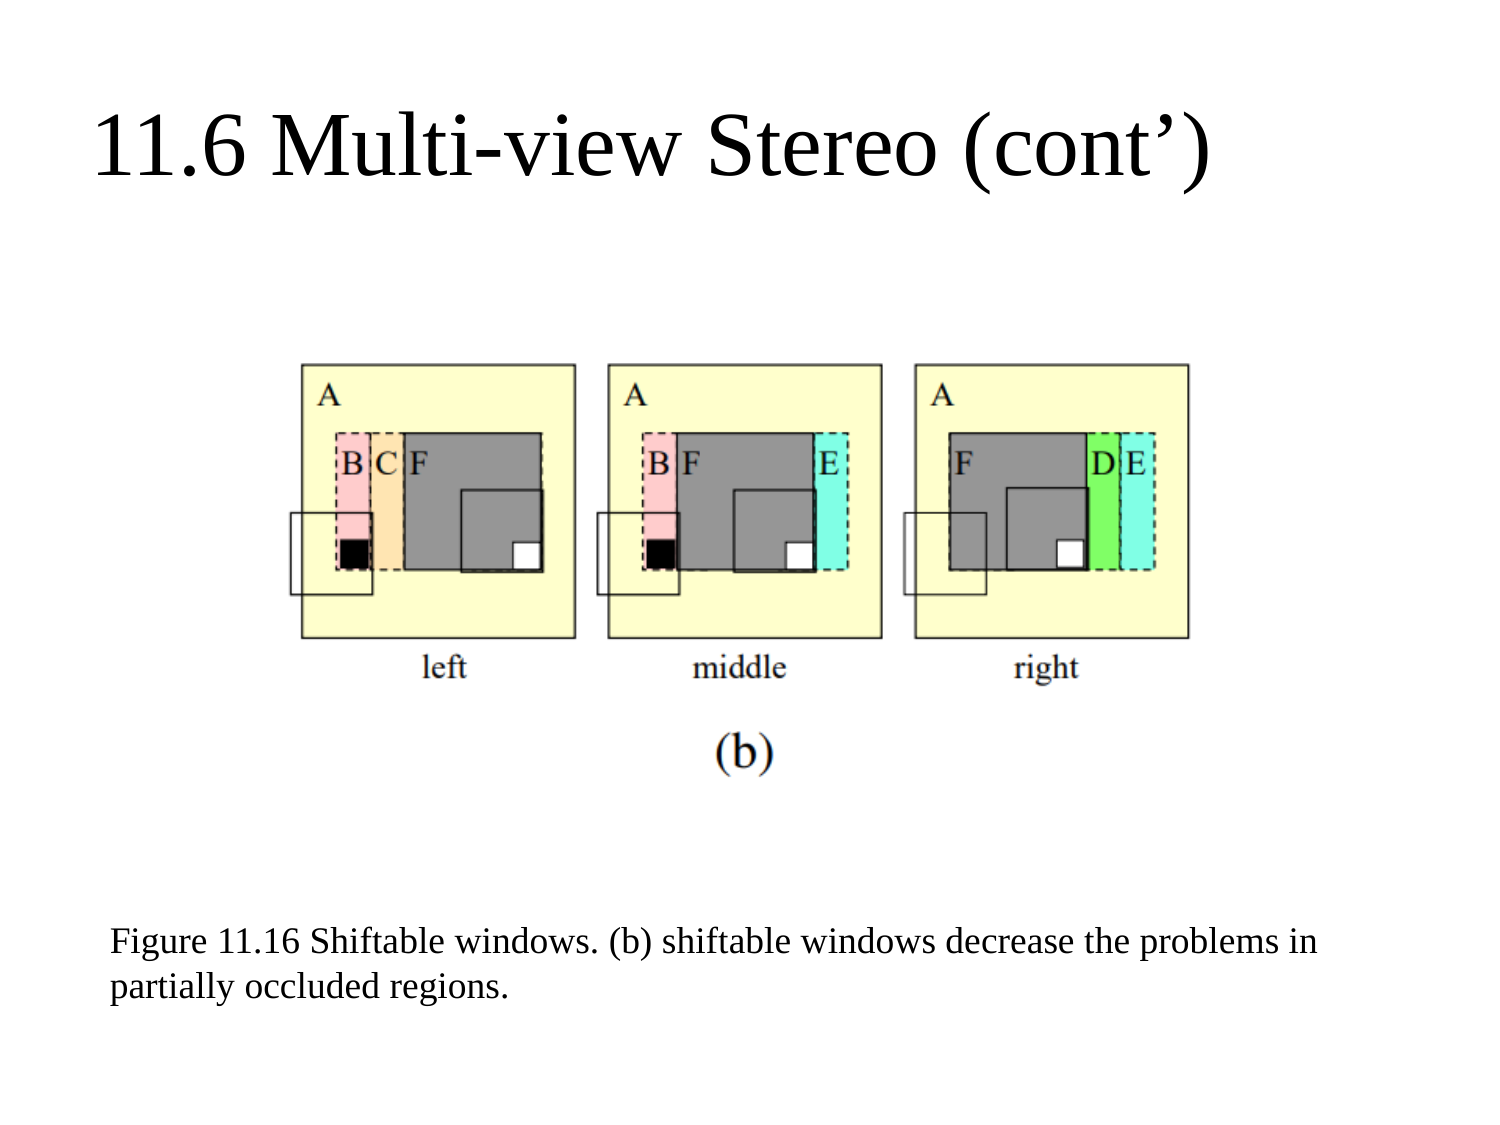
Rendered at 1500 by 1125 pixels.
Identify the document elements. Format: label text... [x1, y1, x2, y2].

text_box Figure 11.16 Shiftable windows. (b) shiftable windows decrease the problems in partially occluded regions. [94, 908, 1405, 1020]
picture [255, 315, 1244, 810]
title 11.6 Multi-view Stereo (cont’) [75, 45, 1425, 233]
